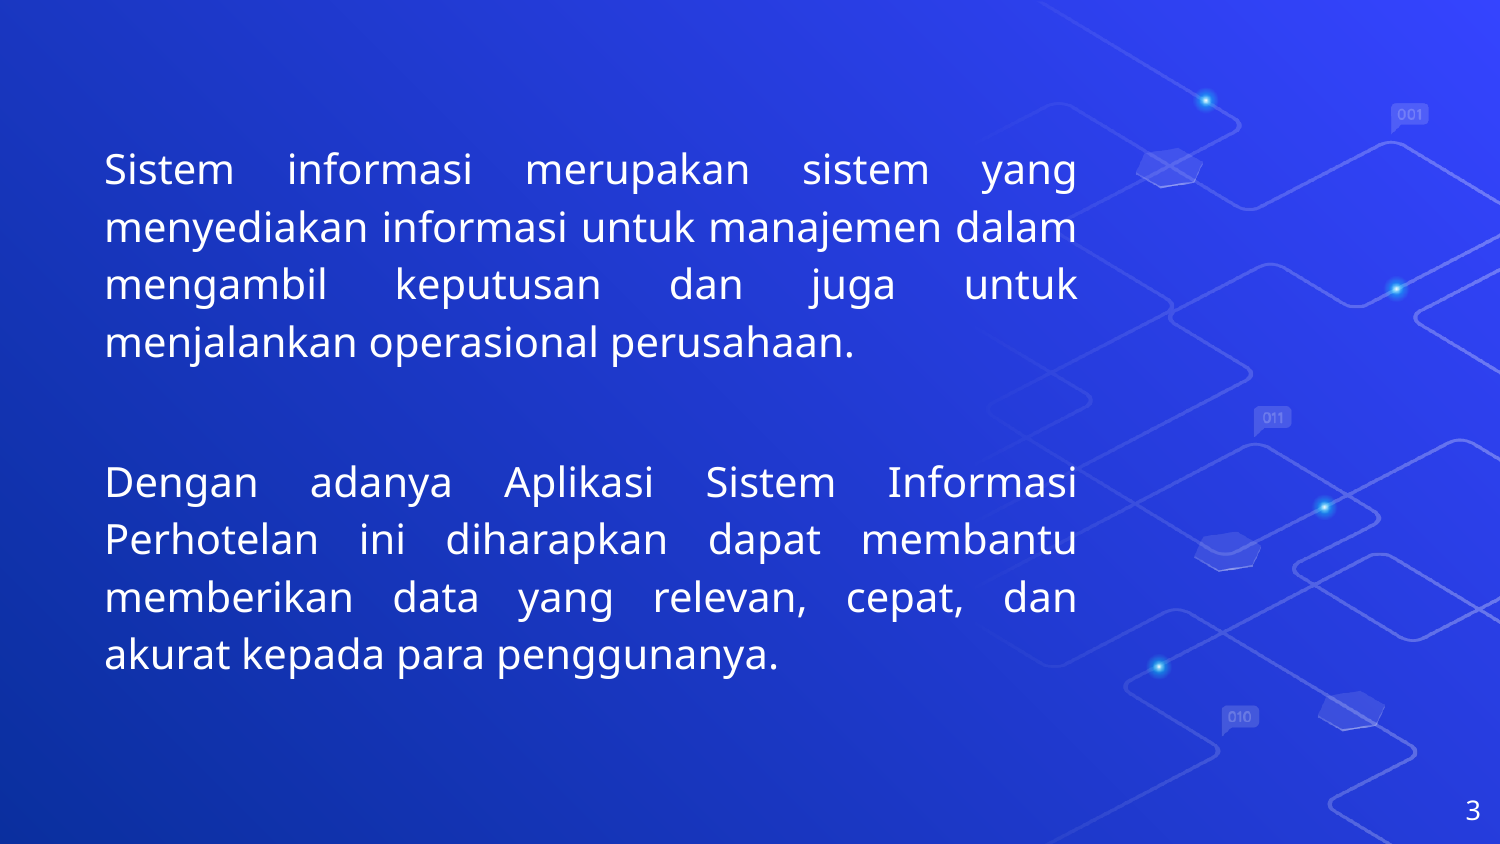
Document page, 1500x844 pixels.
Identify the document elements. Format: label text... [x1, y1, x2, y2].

picture [0, 0, 1500, 844]
list Sistem informasi merupakan sistem yang menyediakan informasi untuk manajemen dalam mengambil keputusan dan juga untuk menjalankan operasional perusahaan. Dengan adanya Aplikasi Sistem Informasi Perhotelan ini diharapkan dapat membantu memberikan data yang relevan, cepat, dan akurat kepada para penggunanya. [91, 135, 1079, 710]
slide_number 3 [1391, 779, 1482, 844]
